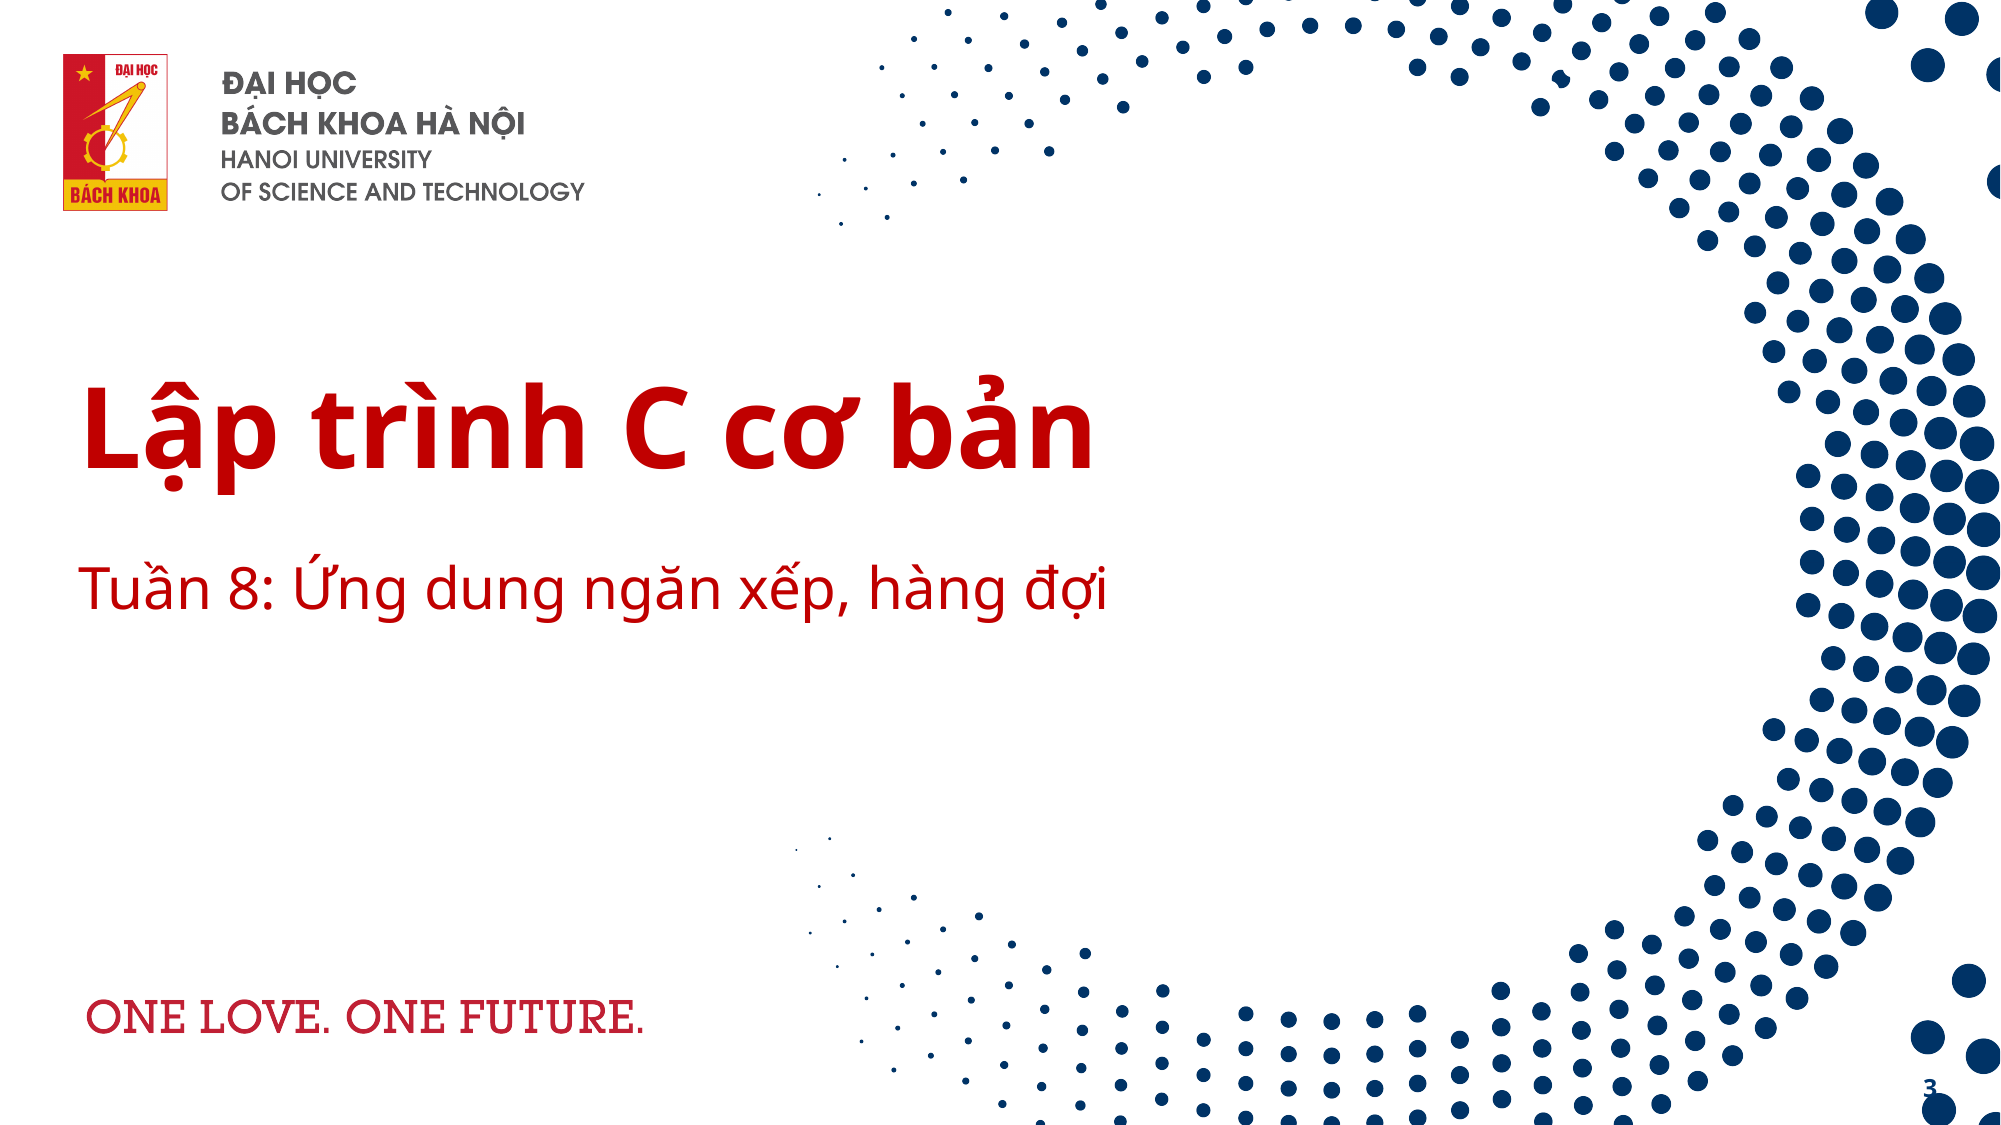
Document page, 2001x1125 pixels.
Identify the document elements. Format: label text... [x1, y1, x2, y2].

text_box Lập trình C cơ bản [63, 364, 1268, 504]
picture [0, 0, 2001, 1125]
slide_number 3 [1502, 1065, 1953, 1125]
text_box Tuần 8: Ứng dung ngăn xếp, hàng đợi [63, 551, 1268, 692]
